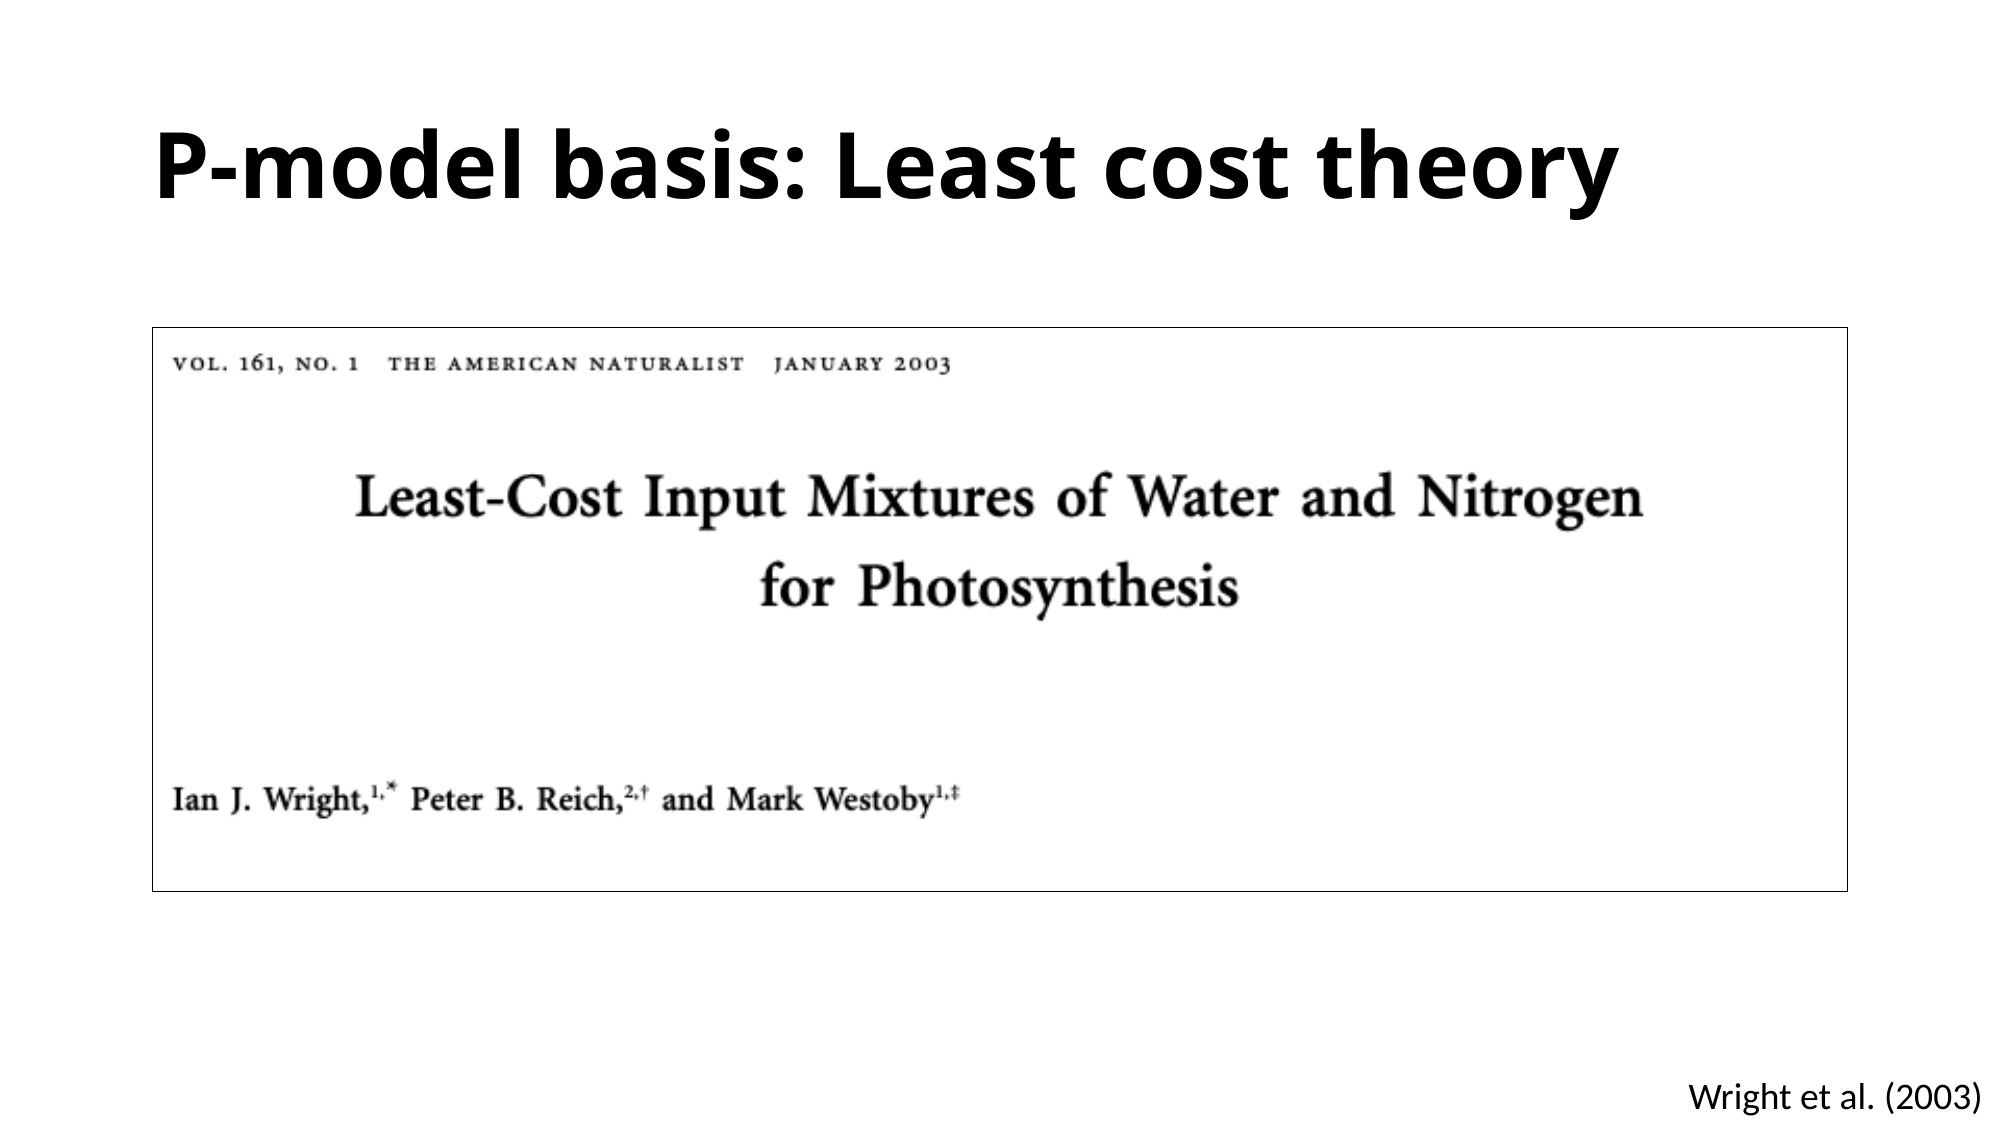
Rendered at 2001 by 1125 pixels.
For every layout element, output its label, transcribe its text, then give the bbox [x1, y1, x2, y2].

picture [151, 327, 1848, 892]
title P-model basis: Least cost theory [137, 59, 1863, 278]
text_box Wright et al. (2003) [1673, 1064, 1998, 1125]
